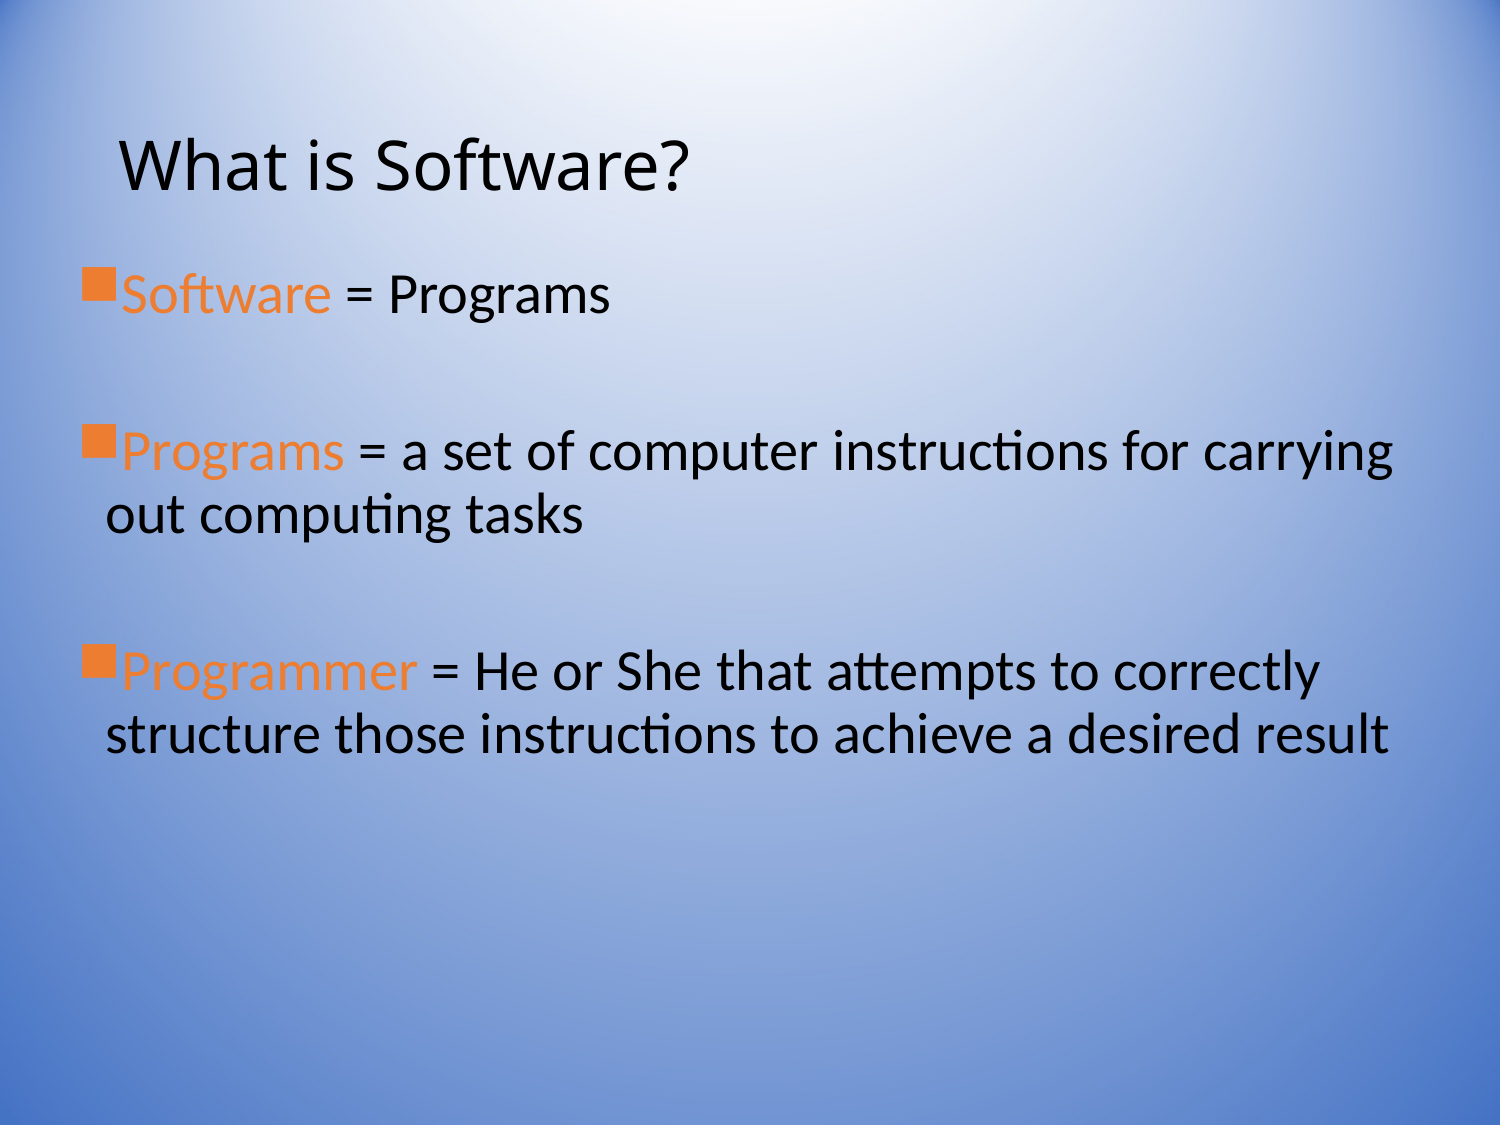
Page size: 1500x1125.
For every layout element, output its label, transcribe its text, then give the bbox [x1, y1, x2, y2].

title What is Software? [103, 59, 1397, 187]
picture [0, 0, 1500, 1125]
list Software = Programs Programs = a set of computer instructions for carrying out computing tasks Programmer = He or She that attempts to correctly structure those instructions to achieve a desired result [62, 187, 1413, 931]
